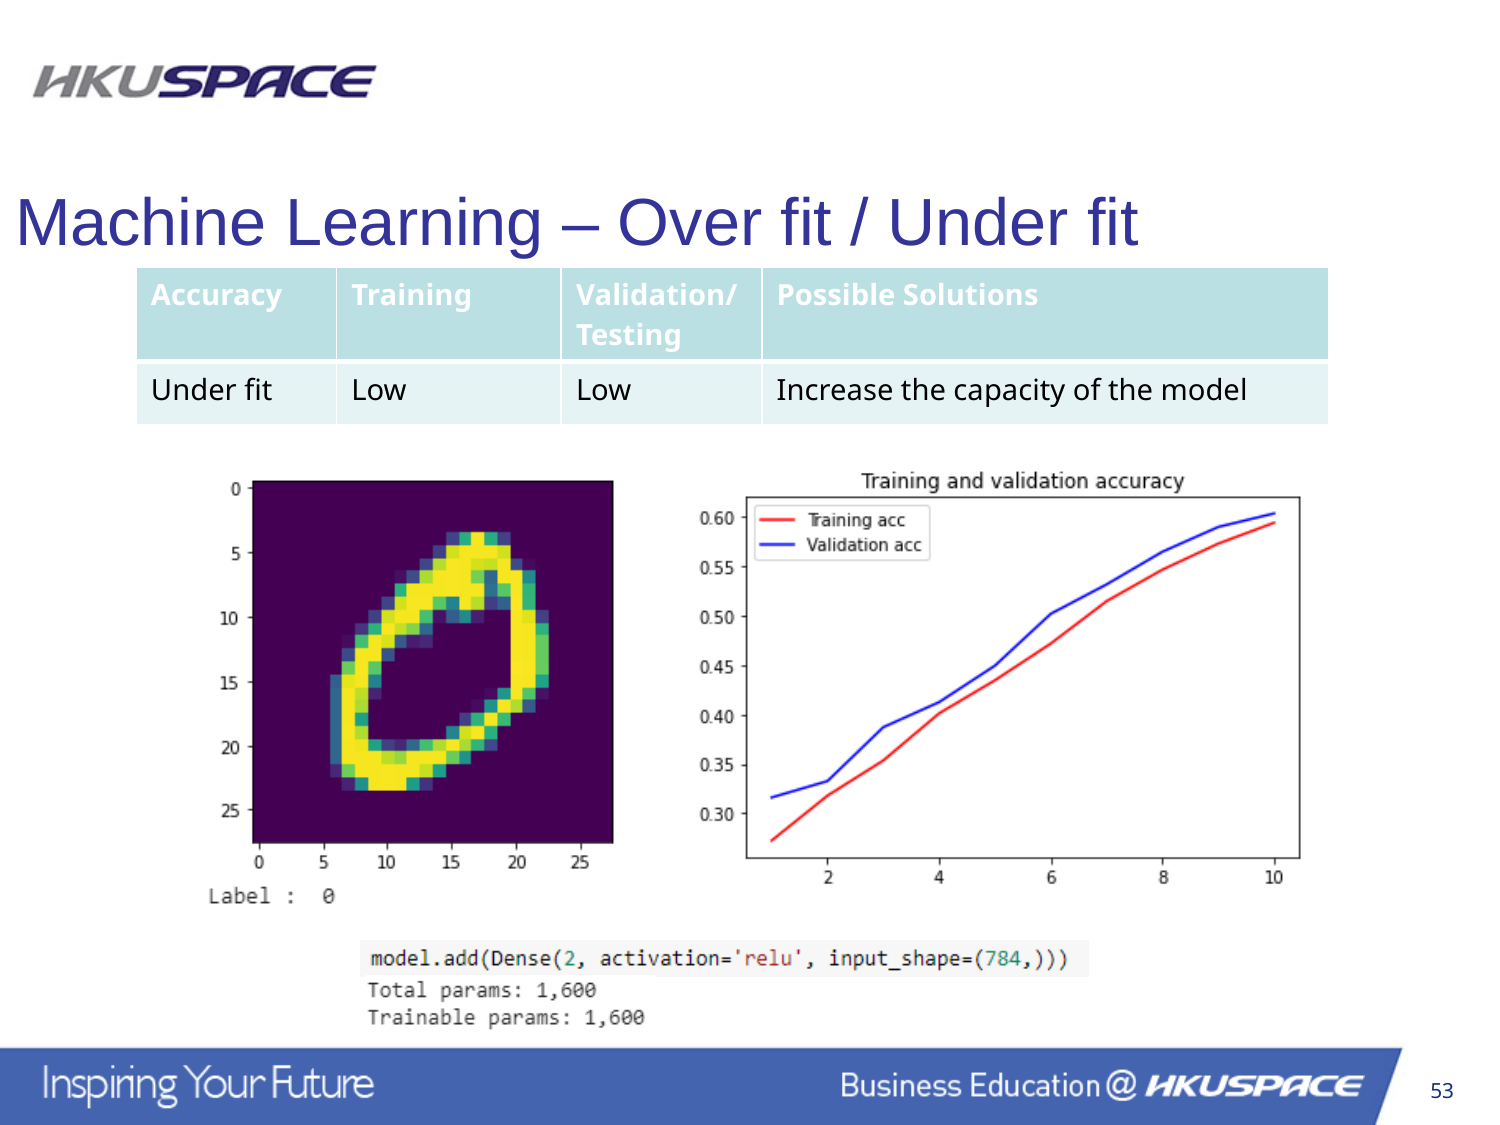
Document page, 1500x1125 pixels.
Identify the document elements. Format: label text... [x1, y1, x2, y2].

table_cell Low [562, 364, 761, 424]
table_header Training [337, 268, 560, 359]
table_cell Under fit [137, 364, 336, 424]
table_header Possible Solutions [763, 268, 1328, 359]
table_cell Increase the capacity of the model [763, 364, 1328, 424]
table_header Accuracy [137, 268, 336, 359]
title Machine Learning – Over fit / Under fit [0, 101, 1376, 266]
table_cell Low [337, 364, 560, 424]
table_header Validation/Testing [562, 268, 761, 359]
picture [0, 0, 1500, 1125]
slide_number 53 [1415, 1070, 1499, 1125]
